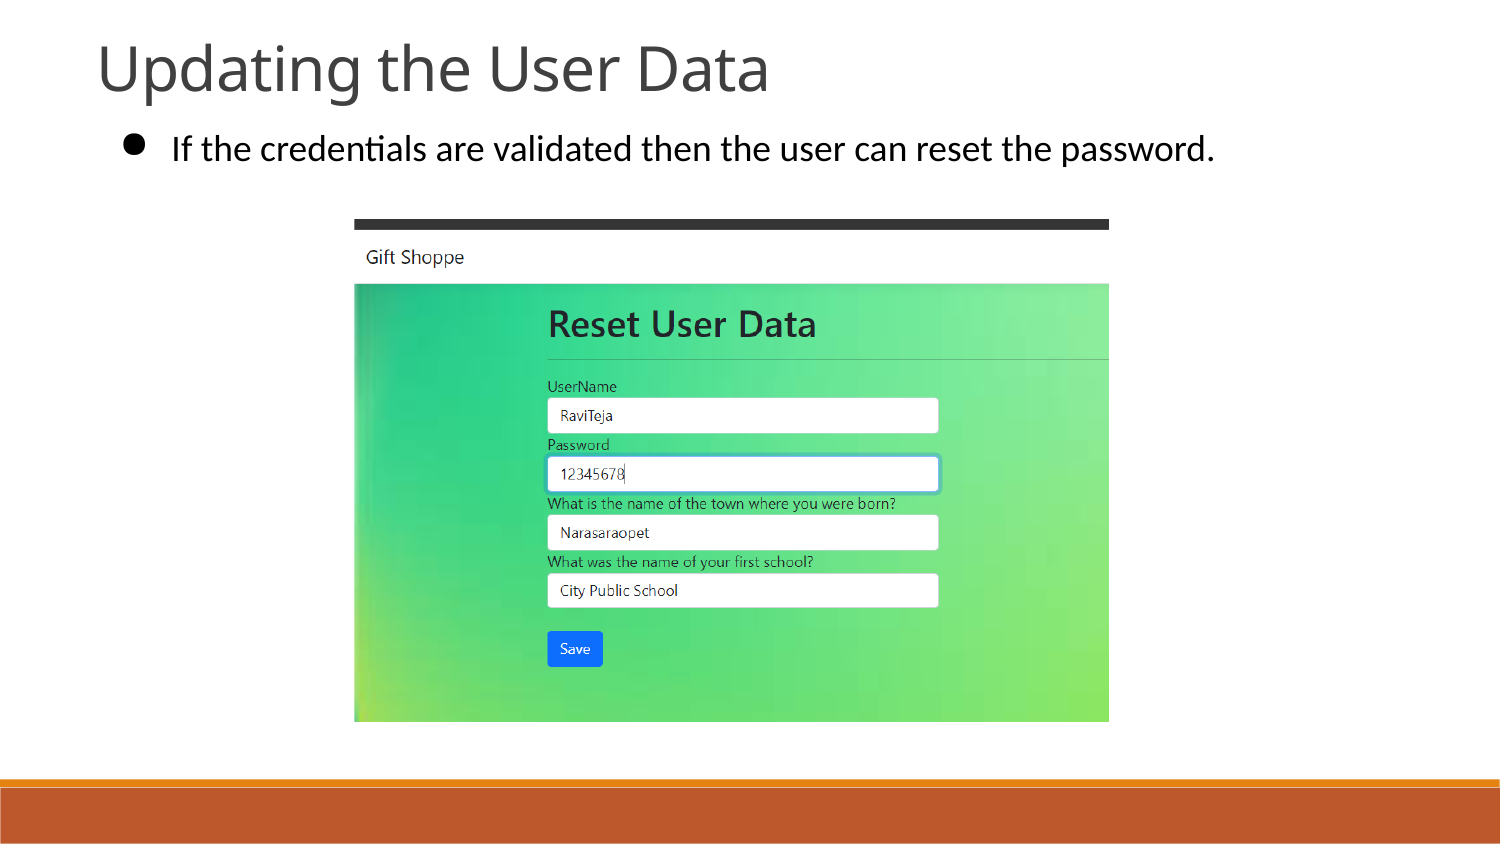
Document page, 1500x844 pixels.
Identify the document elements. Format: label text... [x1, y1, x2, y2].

text_box If the credentials are validated then the user can reset the password. [81, 108, 1337, 184]
picture [353, 218, 1110, 723]
title Updating the User Data [81, 25, 1480, 120]
